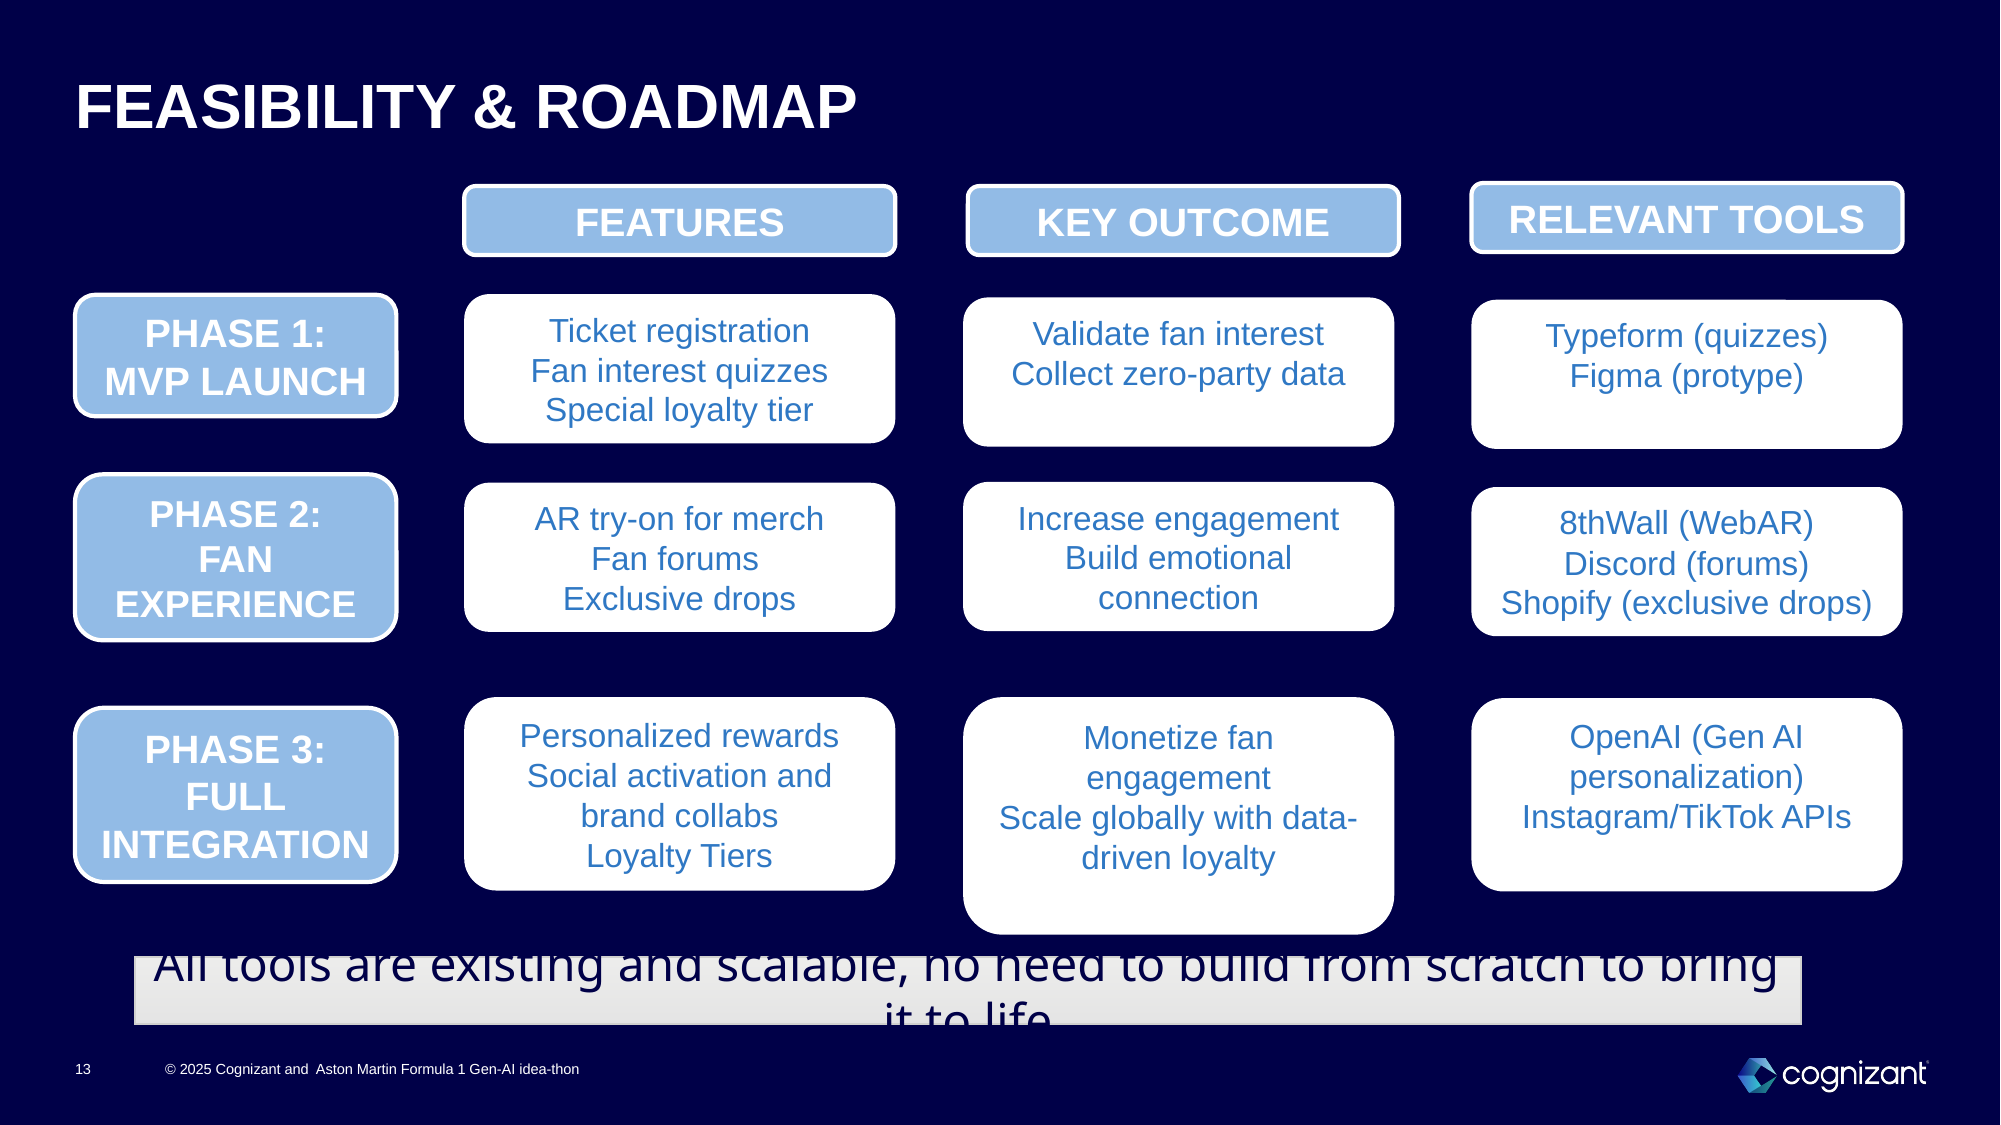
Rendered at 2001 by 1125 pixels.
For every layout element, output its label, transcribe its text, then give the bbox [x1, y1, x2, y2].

text_box Monetize fan engagement Scale globally with data-driven loyalty [963, 697, 1395, 935]
text_box RELEVANT TOOLS [1469, 180, 1905, 255]
text_box All tools are existing and scalable, no need to build from scratch to bring it to life [134, 956, 1802, 1025]
text_box FEATURES [462, 183, 898, 258]
footer © 2025 Cognizant and Aston Martin Formula 1 Gen-AI idea-thon [165, 1050, 714, 1088]
text_box PHASE 2: FAN EXPERIENCE [72, 472, 399, 643]
title FEASIBILITY & ROADMAP [75, 75, 1925, 144]
text_box 8thWall (WebAR) Discord (forums) Shopify (exclusive drops) [1471, 487, 1903, 637]
picture [1737, 1058, 1930, 1093]
text_box Increase engagement Build emotional connection [963, 481, 1395, 632]
text_box AR try-on for merch Fan forums Exclusive drops [464, 482, 896, 632]
text_box KEY OUTCOME [965, 183, 1402, 258]
text_box PHASE 3: FULL INTEGRATION [72, 705, 399, 885]
text_box OpenAI (Gen AI personalization) Instagram/TikTok APIs [1471, 698, 1903, 892]
text_box Typeform (quizzes) Figma (protype) [1471, 299, 1903, 449]
text_box PHASE 1: MVP LAUNCH [72, 292, 399, 419]
slide_number 13 [75, 1050, 135, 1088]
text_box Validate fan interest Collect zero-party data [963, 297, 1395, 447]
text_box Ticket registration Fan interest quizzes Special loyalty tier [464, 294, 896, 444]
text_box Personalized rewards Social activation and brand collabs Loyalty Tiers [464, 697, 896, 891]
